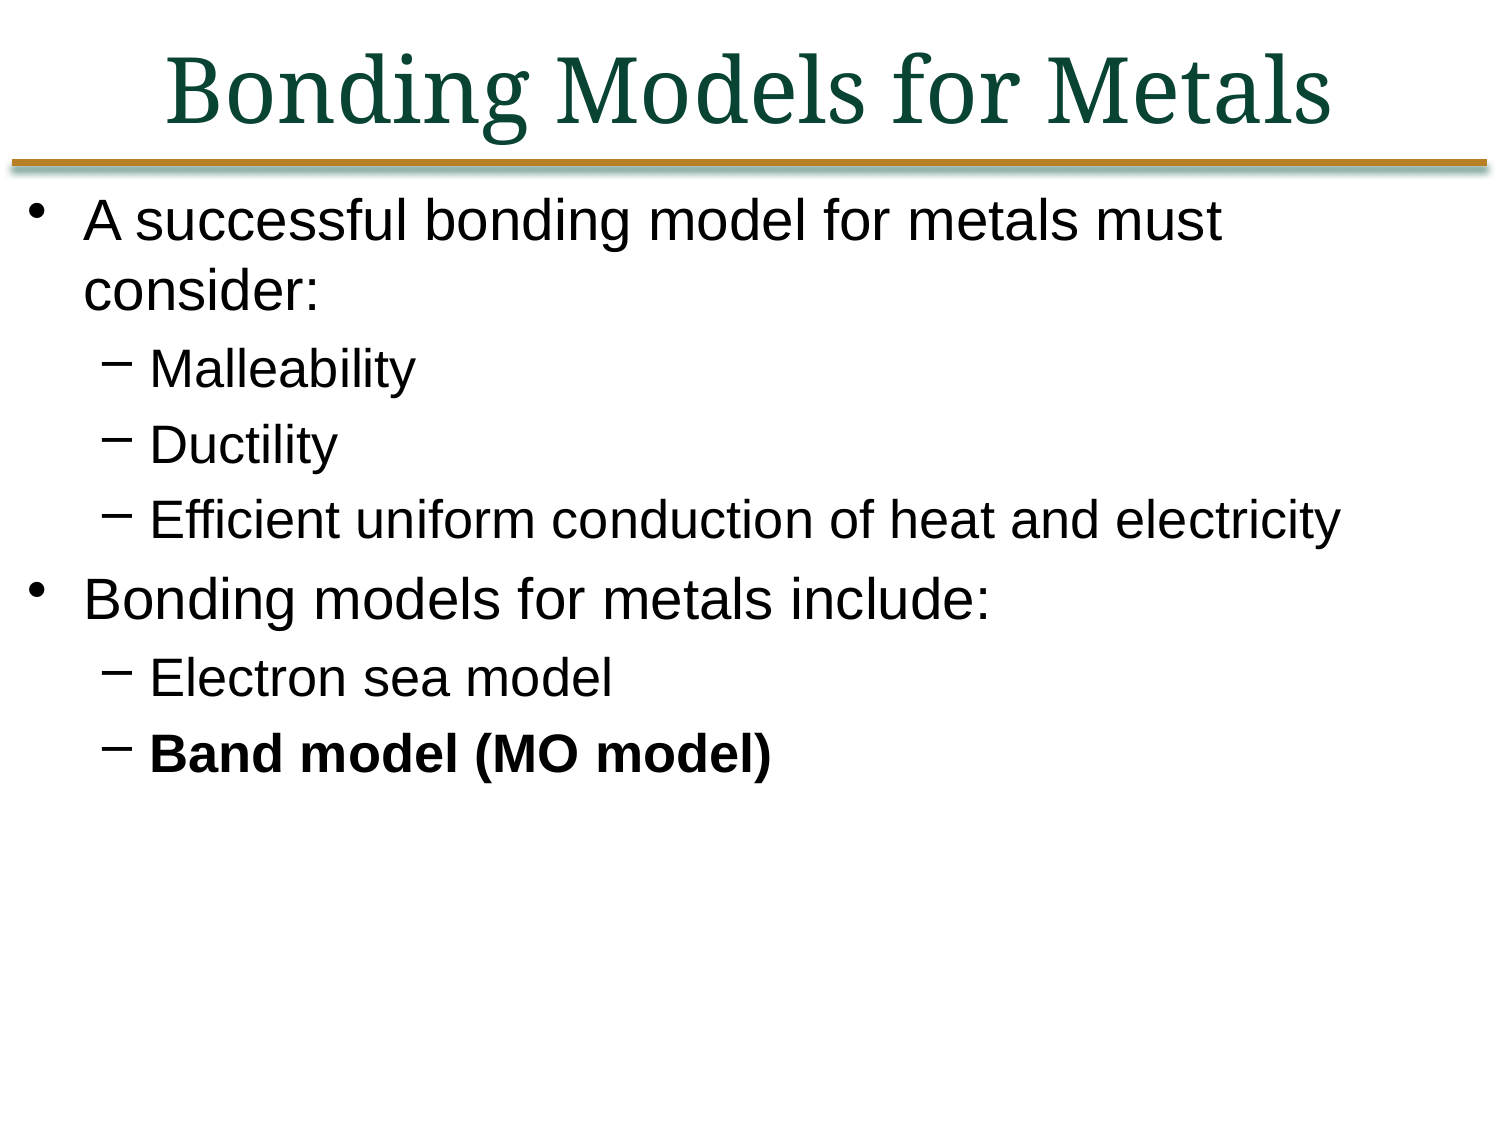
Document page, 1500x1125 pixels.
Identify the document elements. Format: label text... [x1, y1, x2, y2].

list A successful bonding model for metals must consider: Malleability Ductility Efficient uniform conduction of heat and electricity Bonding models for metals include: Electron sea model Band model (MO model) [12, 179, 1488, 1005]
text_box Bonding Models for Metals [0, 24, 1500, 175]
